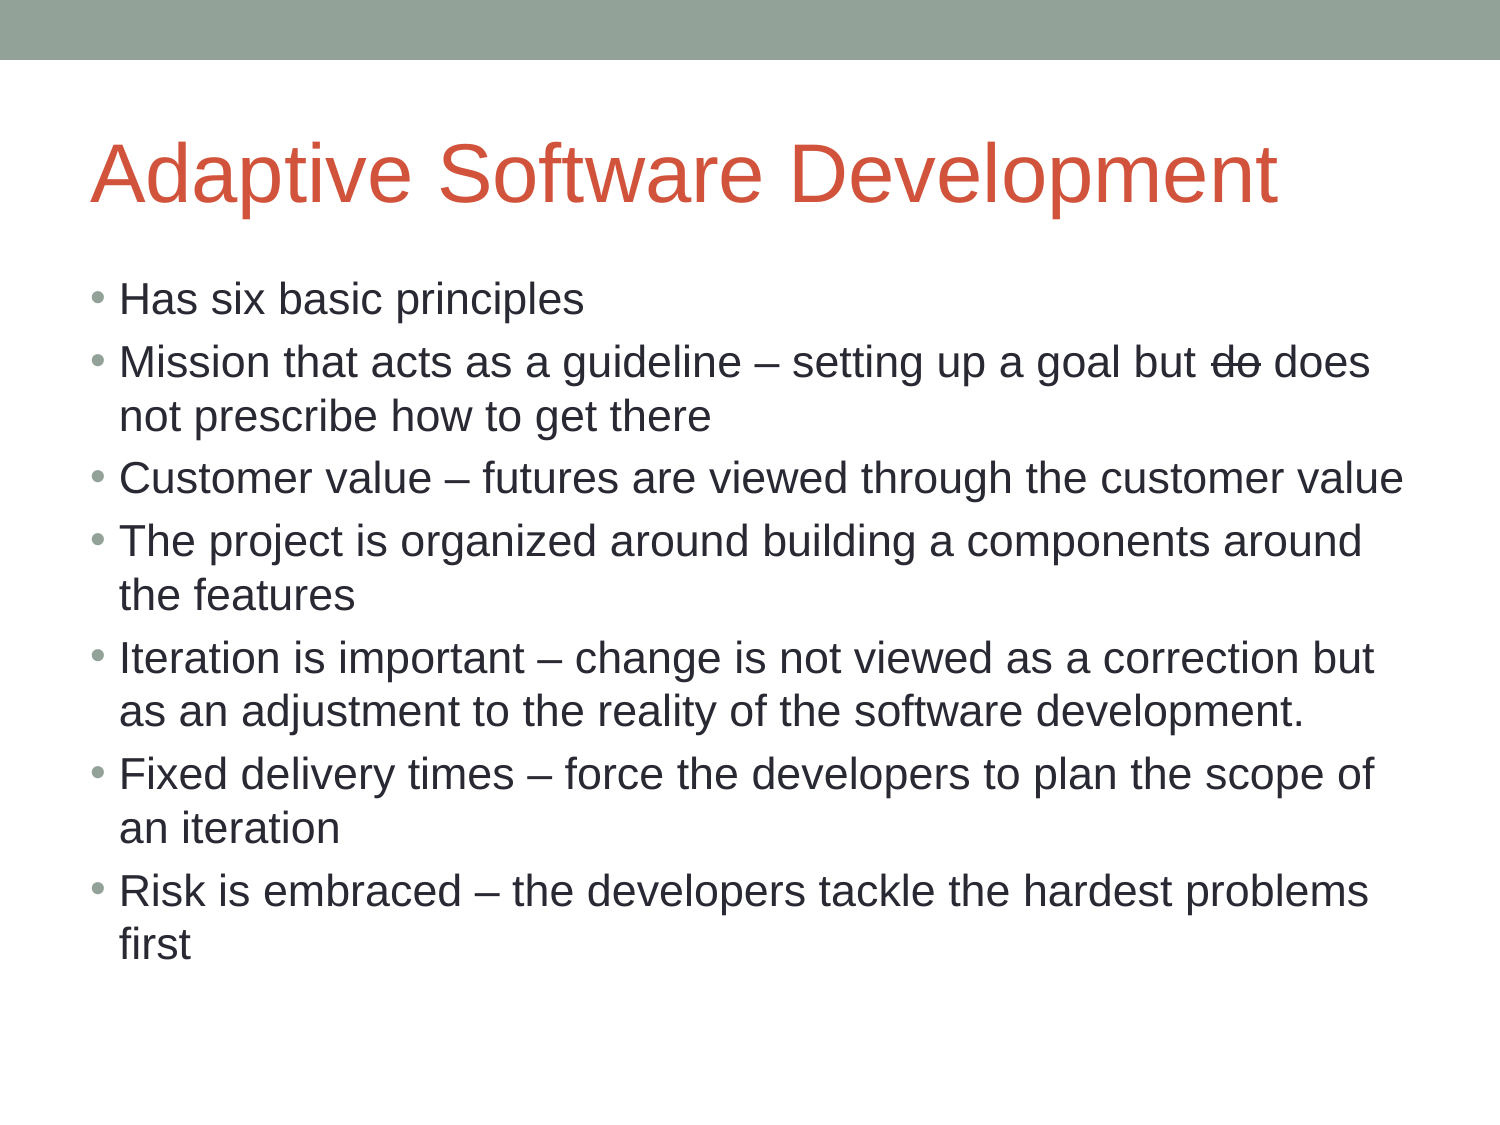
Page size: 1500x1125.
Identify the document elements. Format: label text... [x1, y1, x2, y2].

list Has six basic principles Mission that acts as a guideline – setting up a goal but do does not prescribe how to get there Customer value – futures are viewed through the customer value The project is organized around building a components around the features Iteration is important – change is not viewed as a correction but as an adjustment to the reality of the software development. Fixed delivery times – force the developers to plan the scope of an iteration Risk is embraced – the developers tackle the hardest problems first [75, 262, 1425, 1063]
title Adaptive Software Development [75, 87, 1425, 250]
